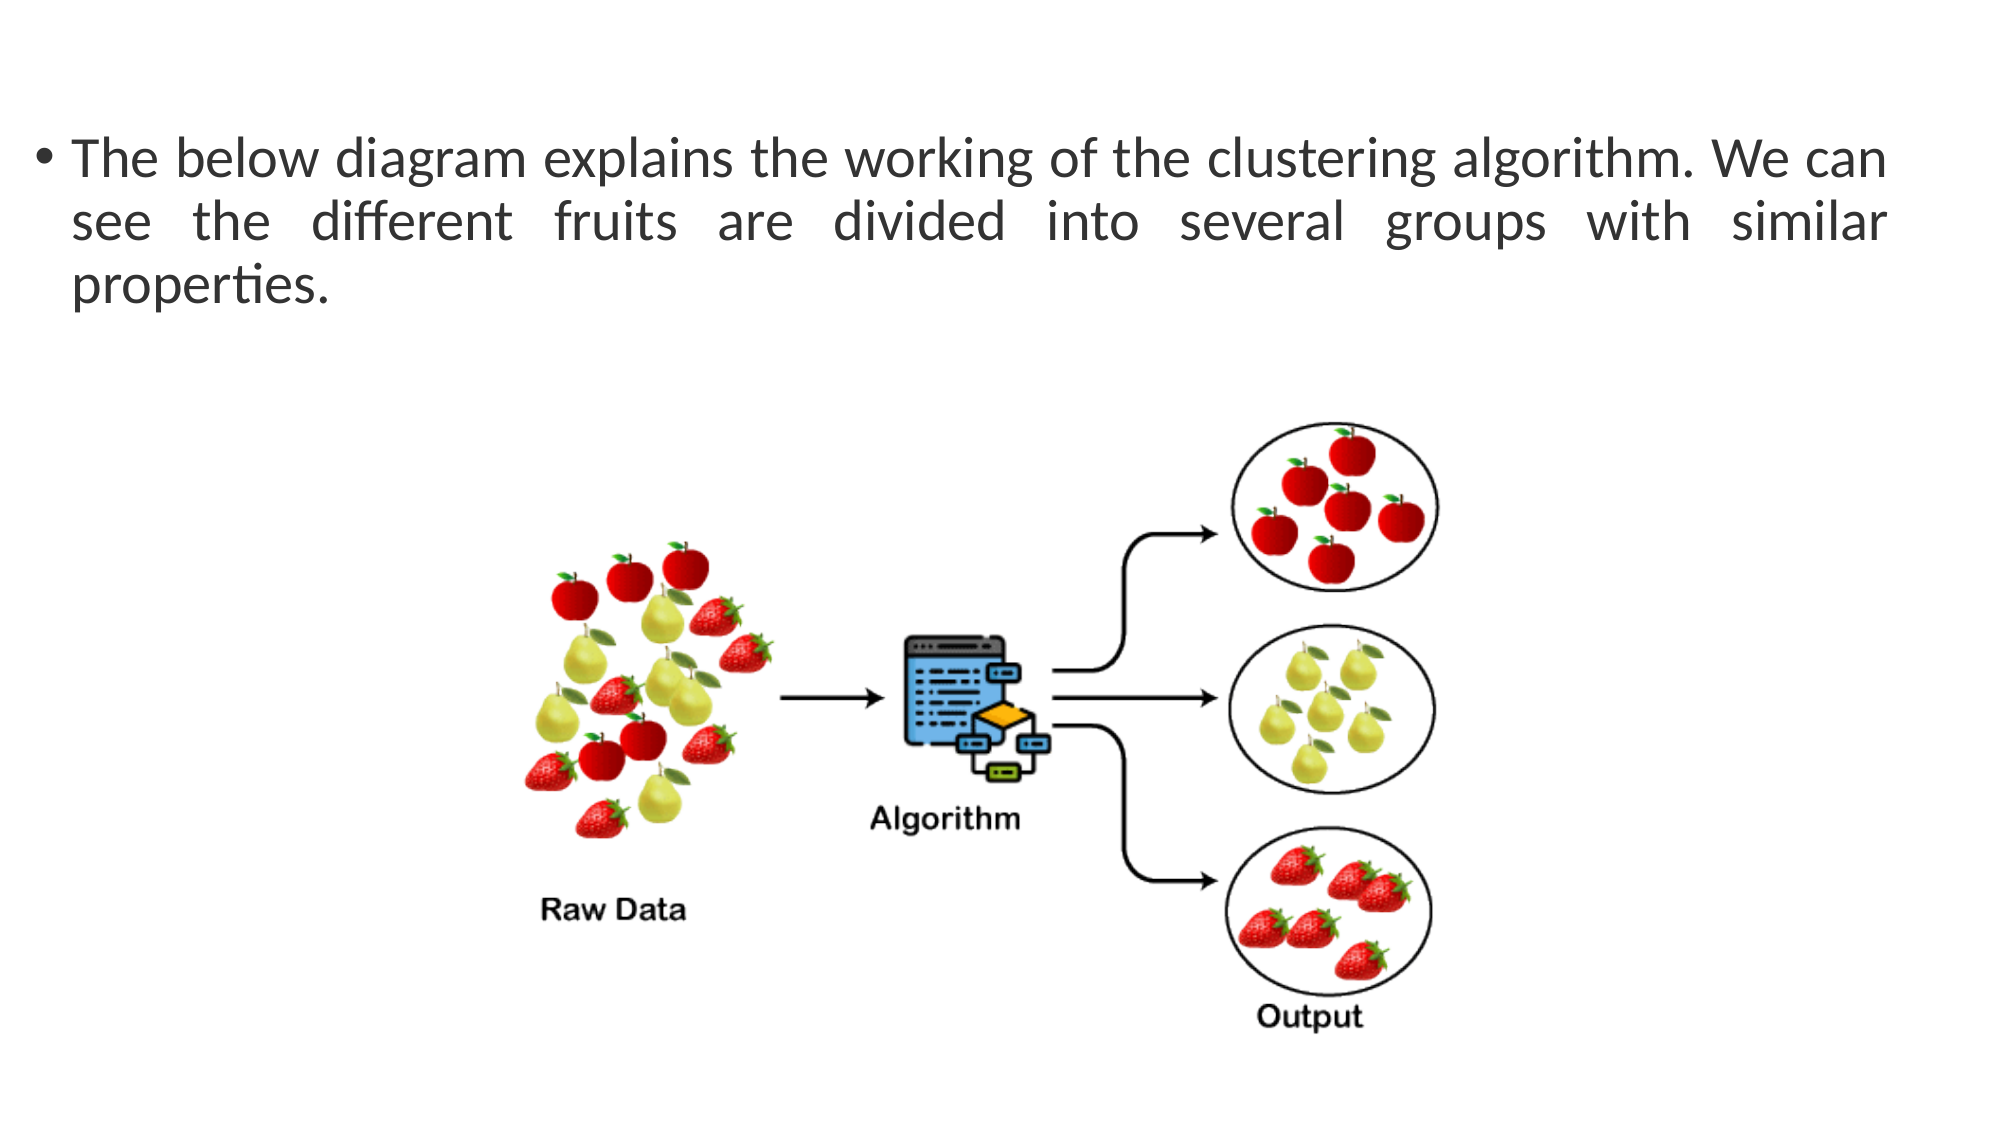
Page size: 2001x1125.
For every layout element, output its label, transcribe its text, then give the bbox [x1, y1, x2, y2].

list The below diagram explains the working of the clustering algorithm. We can see the different fruits are divided into several groups with similar properties. [19, 119, 1905, 1096]
picture [507, 409, 1454, 1040]
